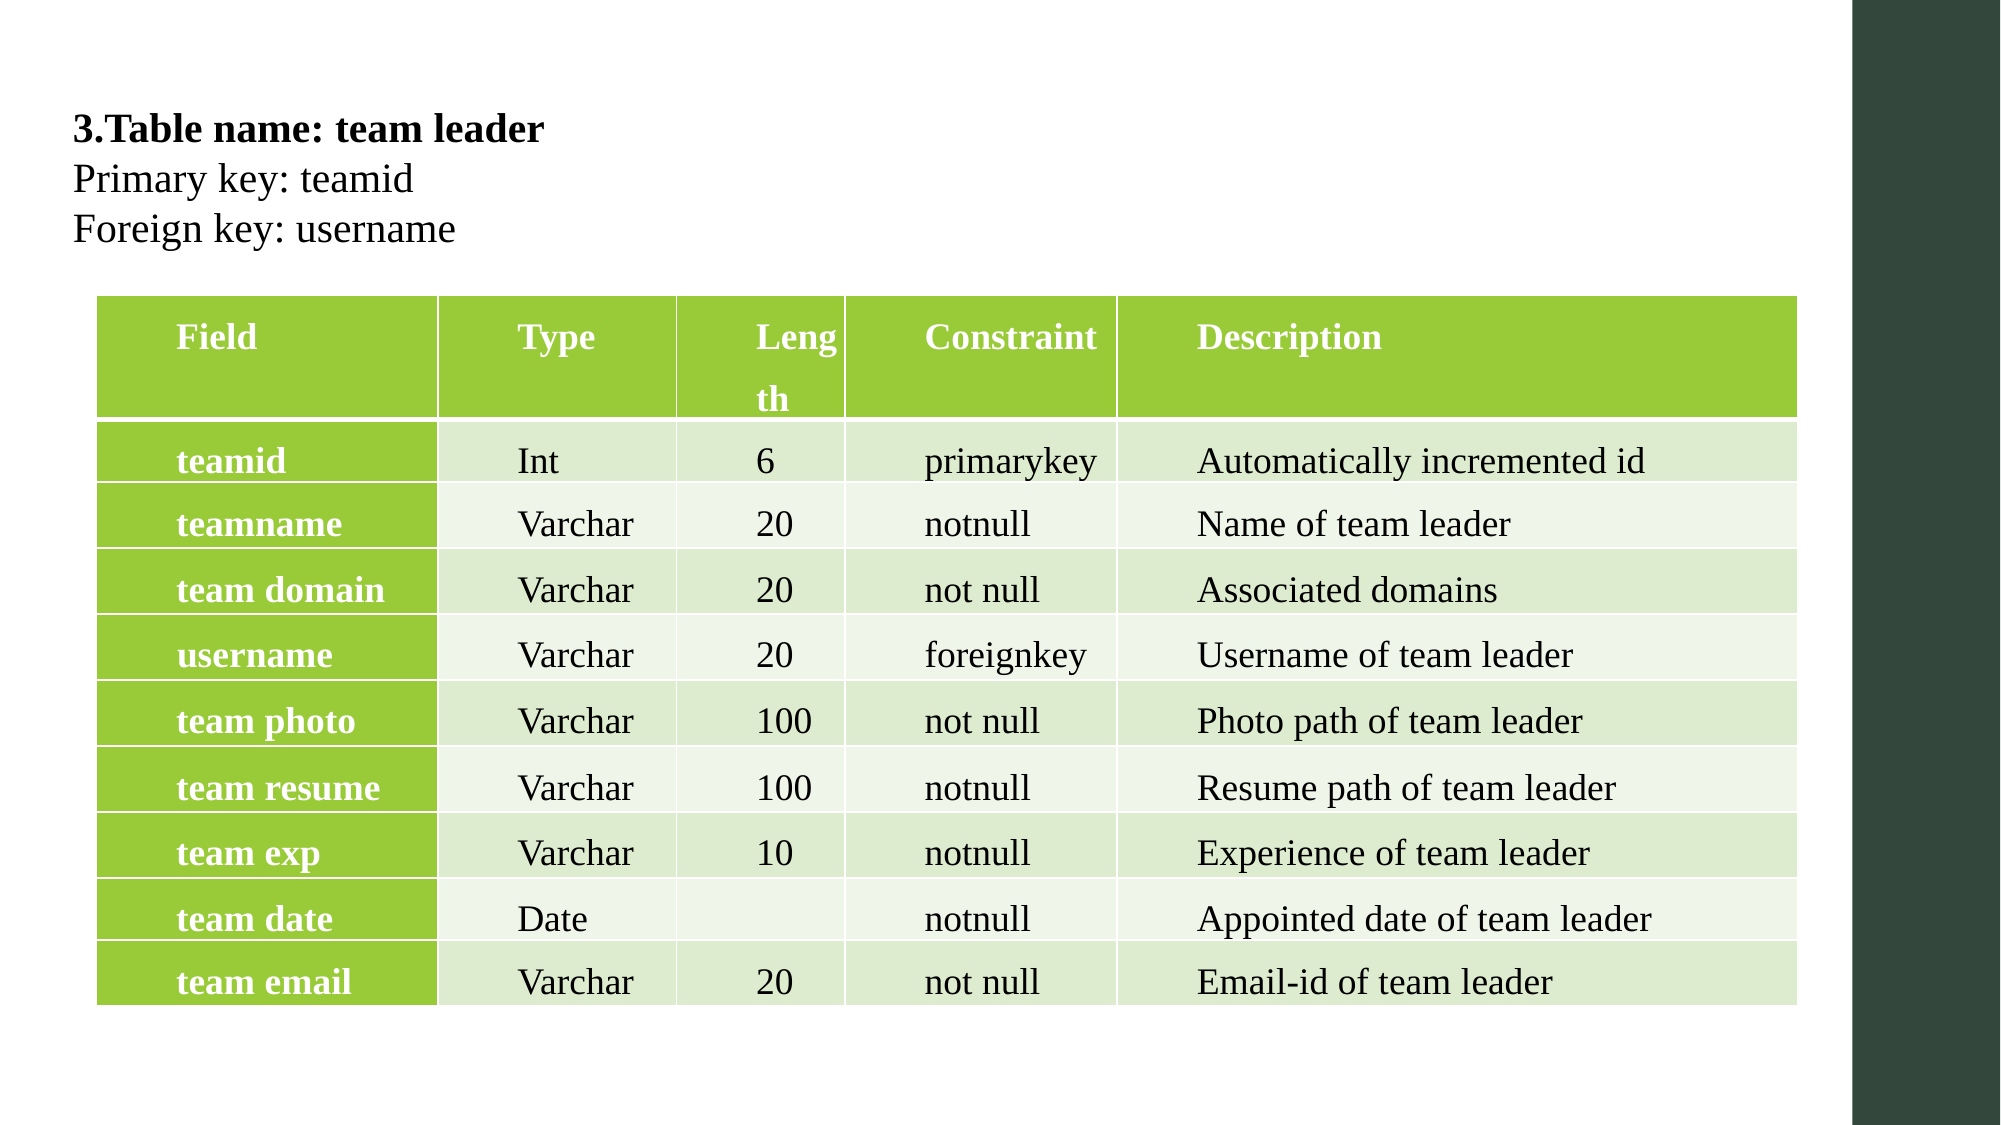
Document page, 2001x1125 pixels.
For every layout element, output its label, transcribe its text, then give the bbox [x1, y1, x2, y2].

table_cell team domain [97, 549, 437, 613]
table_cell Username of team leader [1118, 615, 1797, 679]
table_cell 100 [677, 681, 844, 745]
table_cell team photo [97, 681, 437, 745]
table_cell notnull [846, 483, 1116, 547]
table_cell notnull [846, 813, 1116, 877]
table_cell teamname [97, 483, 437, 547]
table_cell 20 [677, 615, 844, 679]
table_cell 6 [677, 422, 844, 481]
table_cell team exp [97, 813, 437, 877]
table_cell Photo path of team leader [1118, 681, 1797, 745]
table_cell Associated domains [1118, 549, 1797, 613]
table_cell Email-id of team leader [1118, 941, 1797, 1005]
table_cell not null [846, 549, 1116, 613]
table_cell Experience of team leader [1118, 813, 1797, 877]
table_cell Date [439, 879, 676, 939]
table_cell Varchar [439, 941, 676, 1005]
table_header Type [439, 318, 676, 417]
table_cell Varchar [439, 747, 676, 811]
table_cell notnull [846, 747, 1116, 811]
table_cell Appointed date of team leader [1118, 879, 1797, 939]
table_cell team email [97, 941, 437, 1005]
table_cell team resume [97, 747, 437, 811]
text_box 3.Table name: team leader Primary key: teamid Foreign key: username [58, 93, 1382, 318]
table_cell primarykey [846, 422, 1116, 481]
table_header Constraint [846, 318, 1116, 417]
table_cell Resume path of team leader [1118, 747, 1797, 811]
table_cell username [97, 615, 437, 679]
table_header Length [677, 318, 844, 417]
table_cell Varchar [439, 615, 676, 679]
table_cell 20 [677, 483, 844, 547]
table_cell Name of team leader [1118, 483, 1797, 547]
table_cell 20 [677, 941, 844, 1005]
table_header Description [1118, 296, 1797, 417]
table_cell not null [846, 941, 1116, 1005]
table_cell notnull [846, 879, 1116, 939]
table_cell teamid [97, 422, 437, 481]
table_cell foreignkey [846, 615, 1116, 679]
table_cell Varchar [439, 549, 676, 613]
table_cell 100 [677, 747, 844, 811]
table_cell team date [97, 879, 437, 939]
table_cell 20 [677, 549, 844, 613]
table_header Field [97, 318, 437, 417]
table_cell Varchar [439, 813, 676, 877]
table_cell 10 [677, 813, 844, 877]
table_cell Varchar [439, 483, 676, 547]
table_cell Varchar [439, 681, 676, 745]
table_cell not null [846, 681, 1116, 745]
table_cell Automatically incremented id [1118, 422, 1797, 481]
table_cell [677, 879, 844, 939]
table_cell Int [439, 422, 676, 481]
